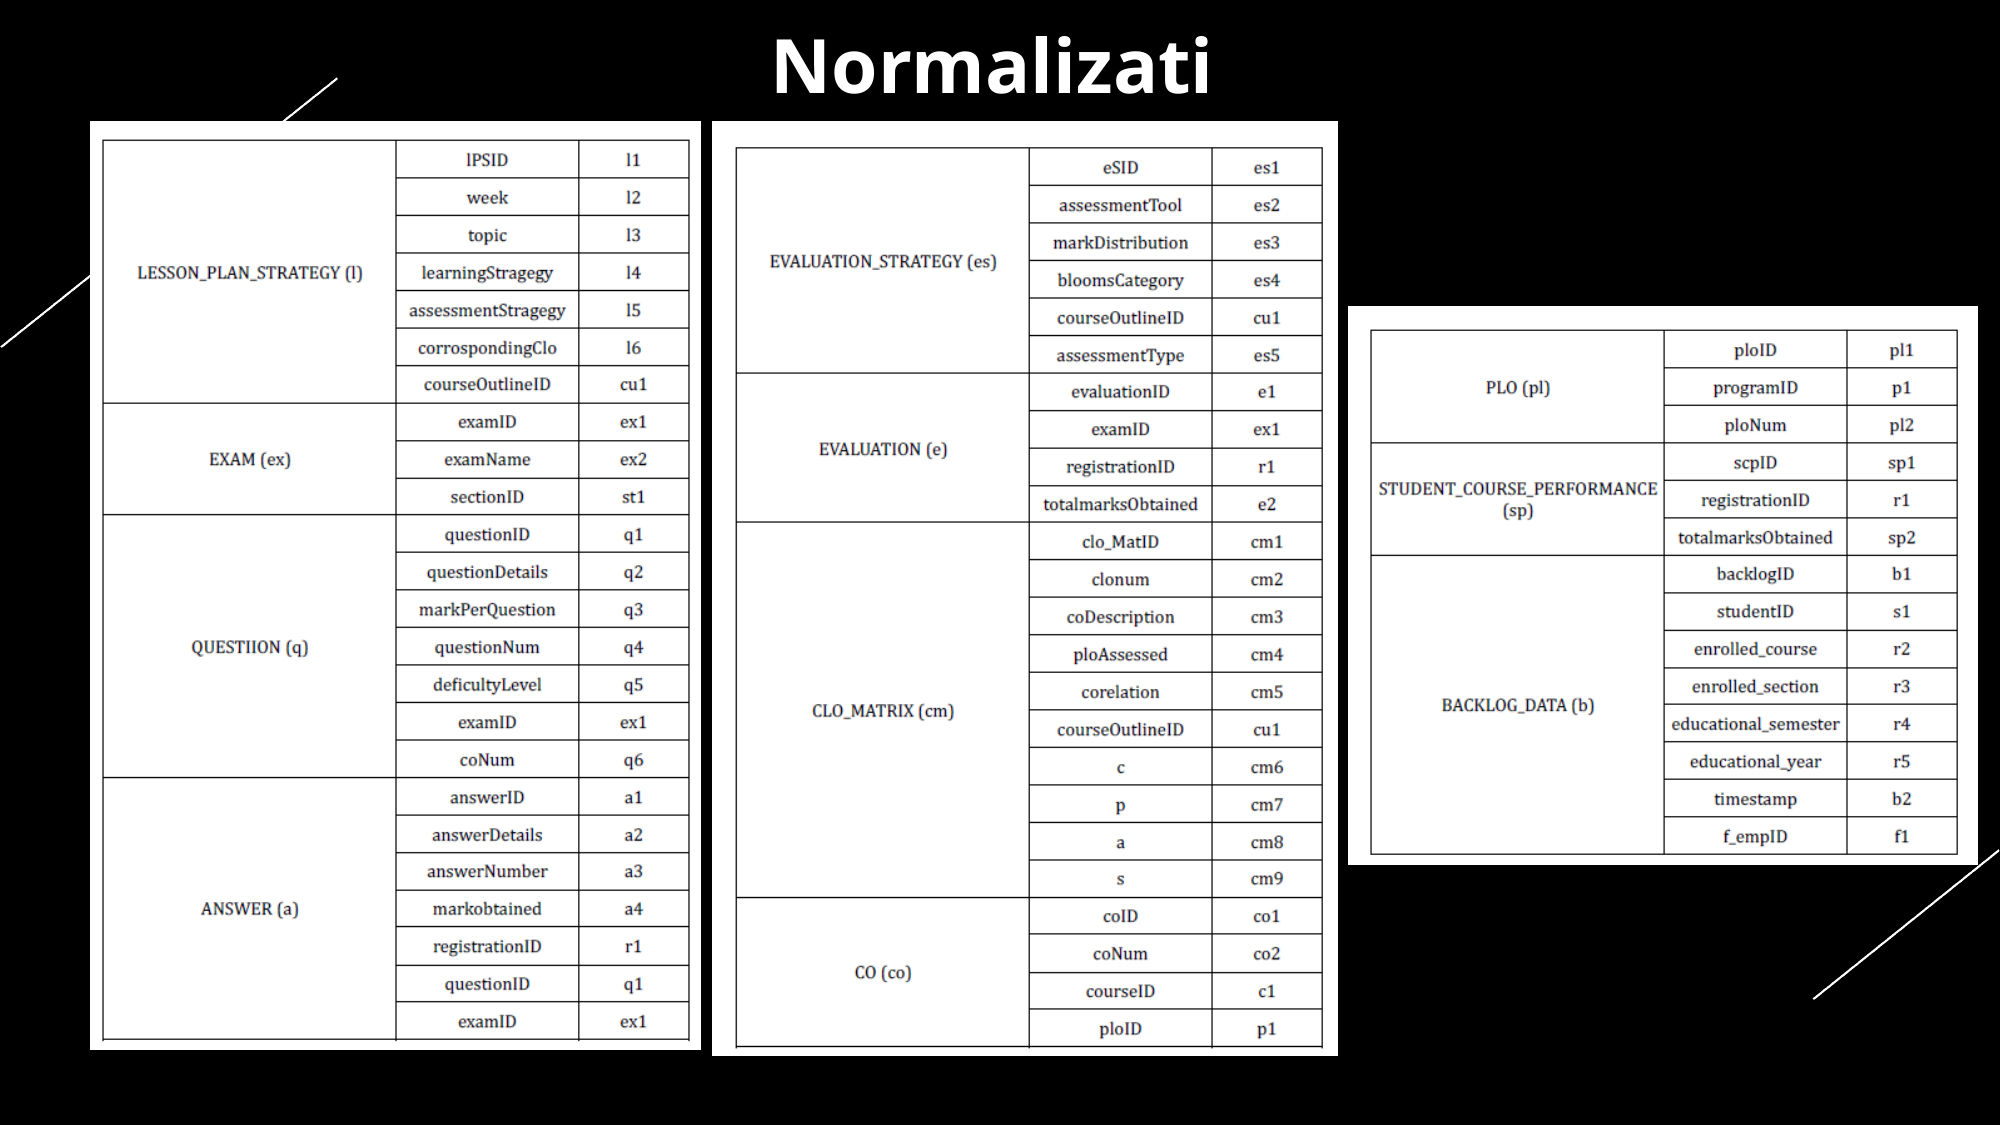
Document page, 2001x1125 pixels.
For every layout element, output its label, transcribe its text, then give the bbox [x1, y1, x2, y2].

picture [1348, 306, 2000, 1000]
text_box Normalization [755, 11, 1251, 121]
picture [712, 121, 1338, 1056]
picture [0, 77, 701, 1050]
